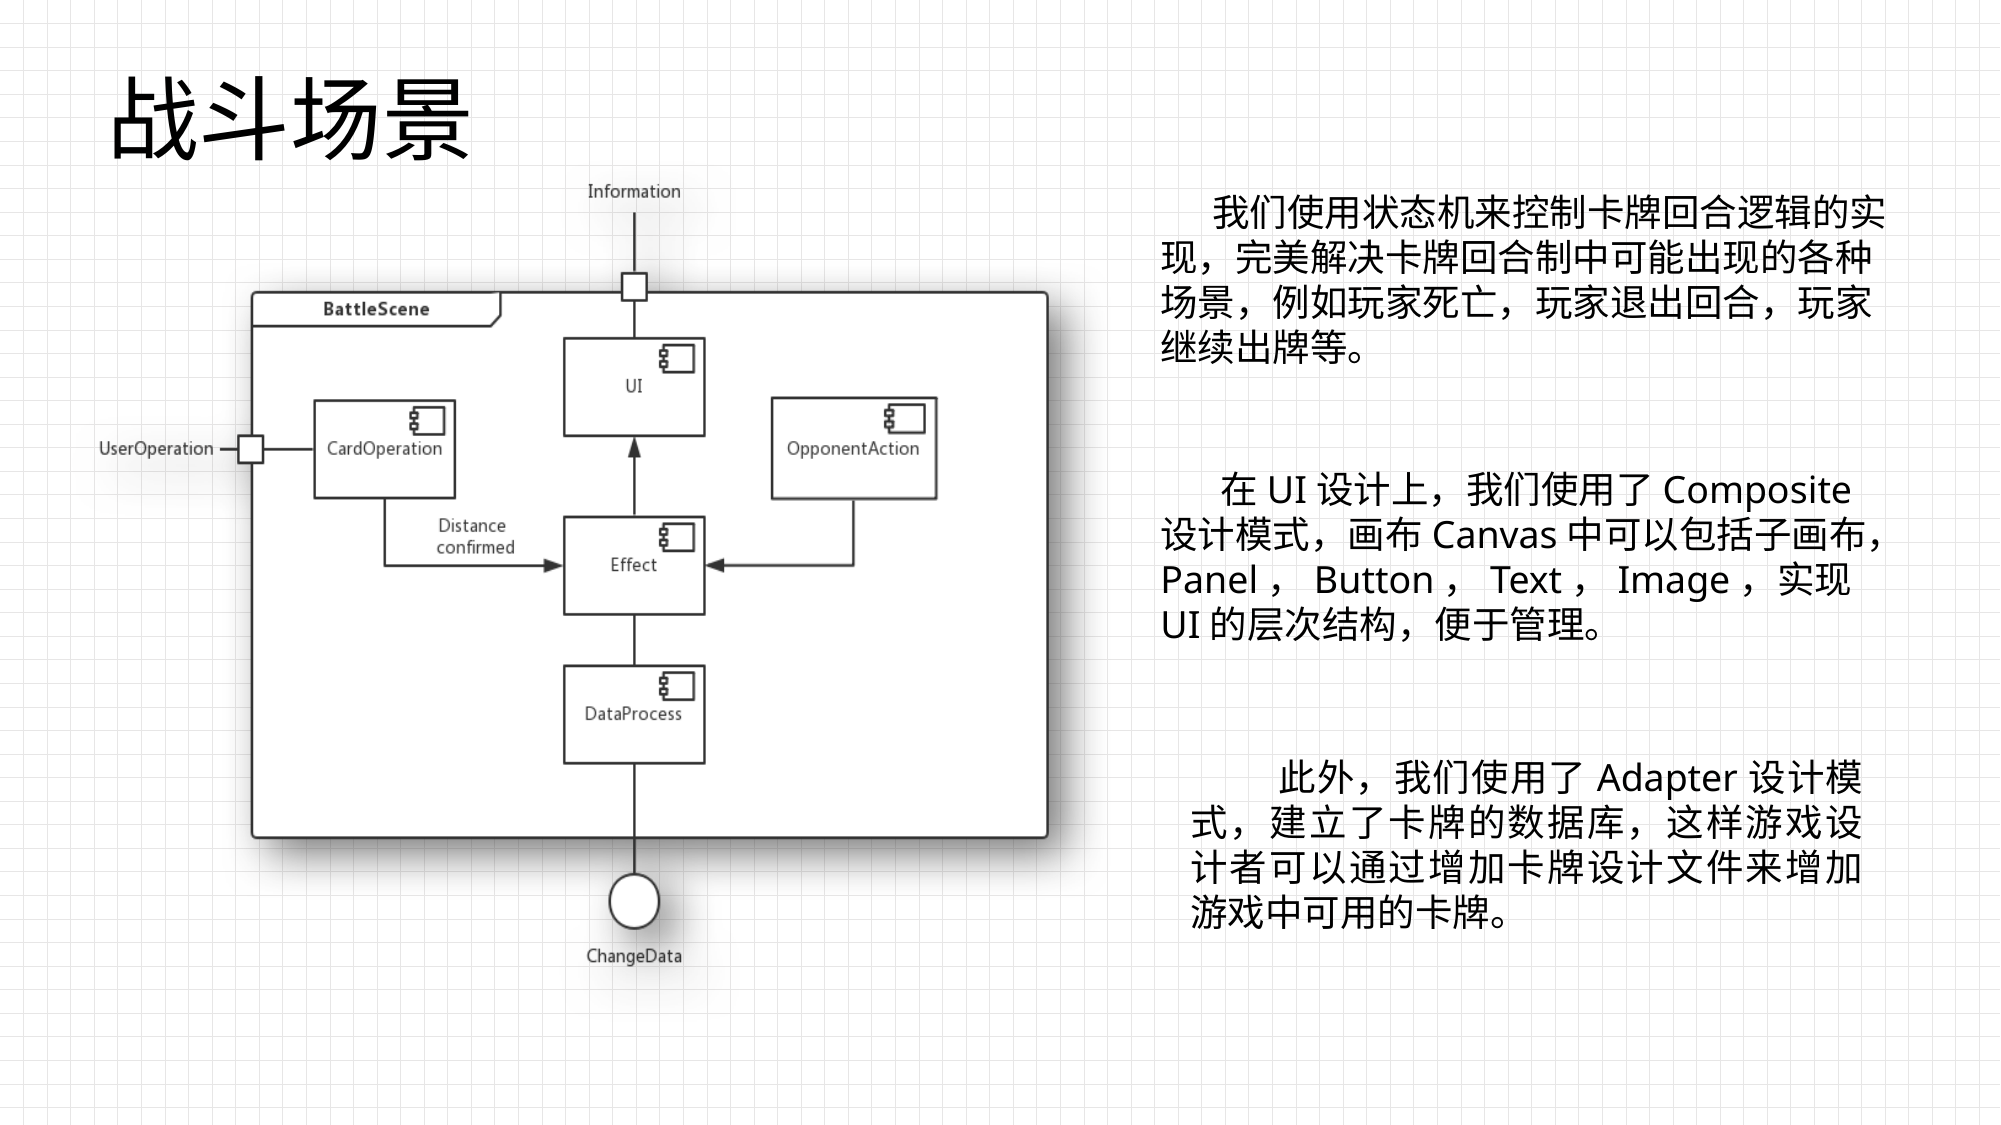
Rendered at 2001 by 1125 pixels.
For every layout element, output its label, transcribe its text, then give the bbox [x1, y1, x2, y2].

text_box 在UI设计上，我们使用了Composite设计模式，画布Canvas中可以包括子画布，Panel，Button，Text，Image，实现UI的层次结构，便于管理。 [1145, 458, 1908, 654]
picture [0, 99, 1087, 1026]
text_box 此外，我们使用了Adapter设计模式，建立了卡牌的数据库，这样游戏设计者可以通过增加卡牌设计文件来增加游戏中可用的卡牌。 [1175, 746, 1878, 942]
text_box 战斗场景 [92, 54, 497, 99]
text_box 我们使用状态机来控制卡牌回合逻辑的实现，完美解决卡牌回合制中可能出现的各种场景，例如玩家死亡，玩家退出回合，玩家继续出牌等。 [1145, 181, 1908, 376]
